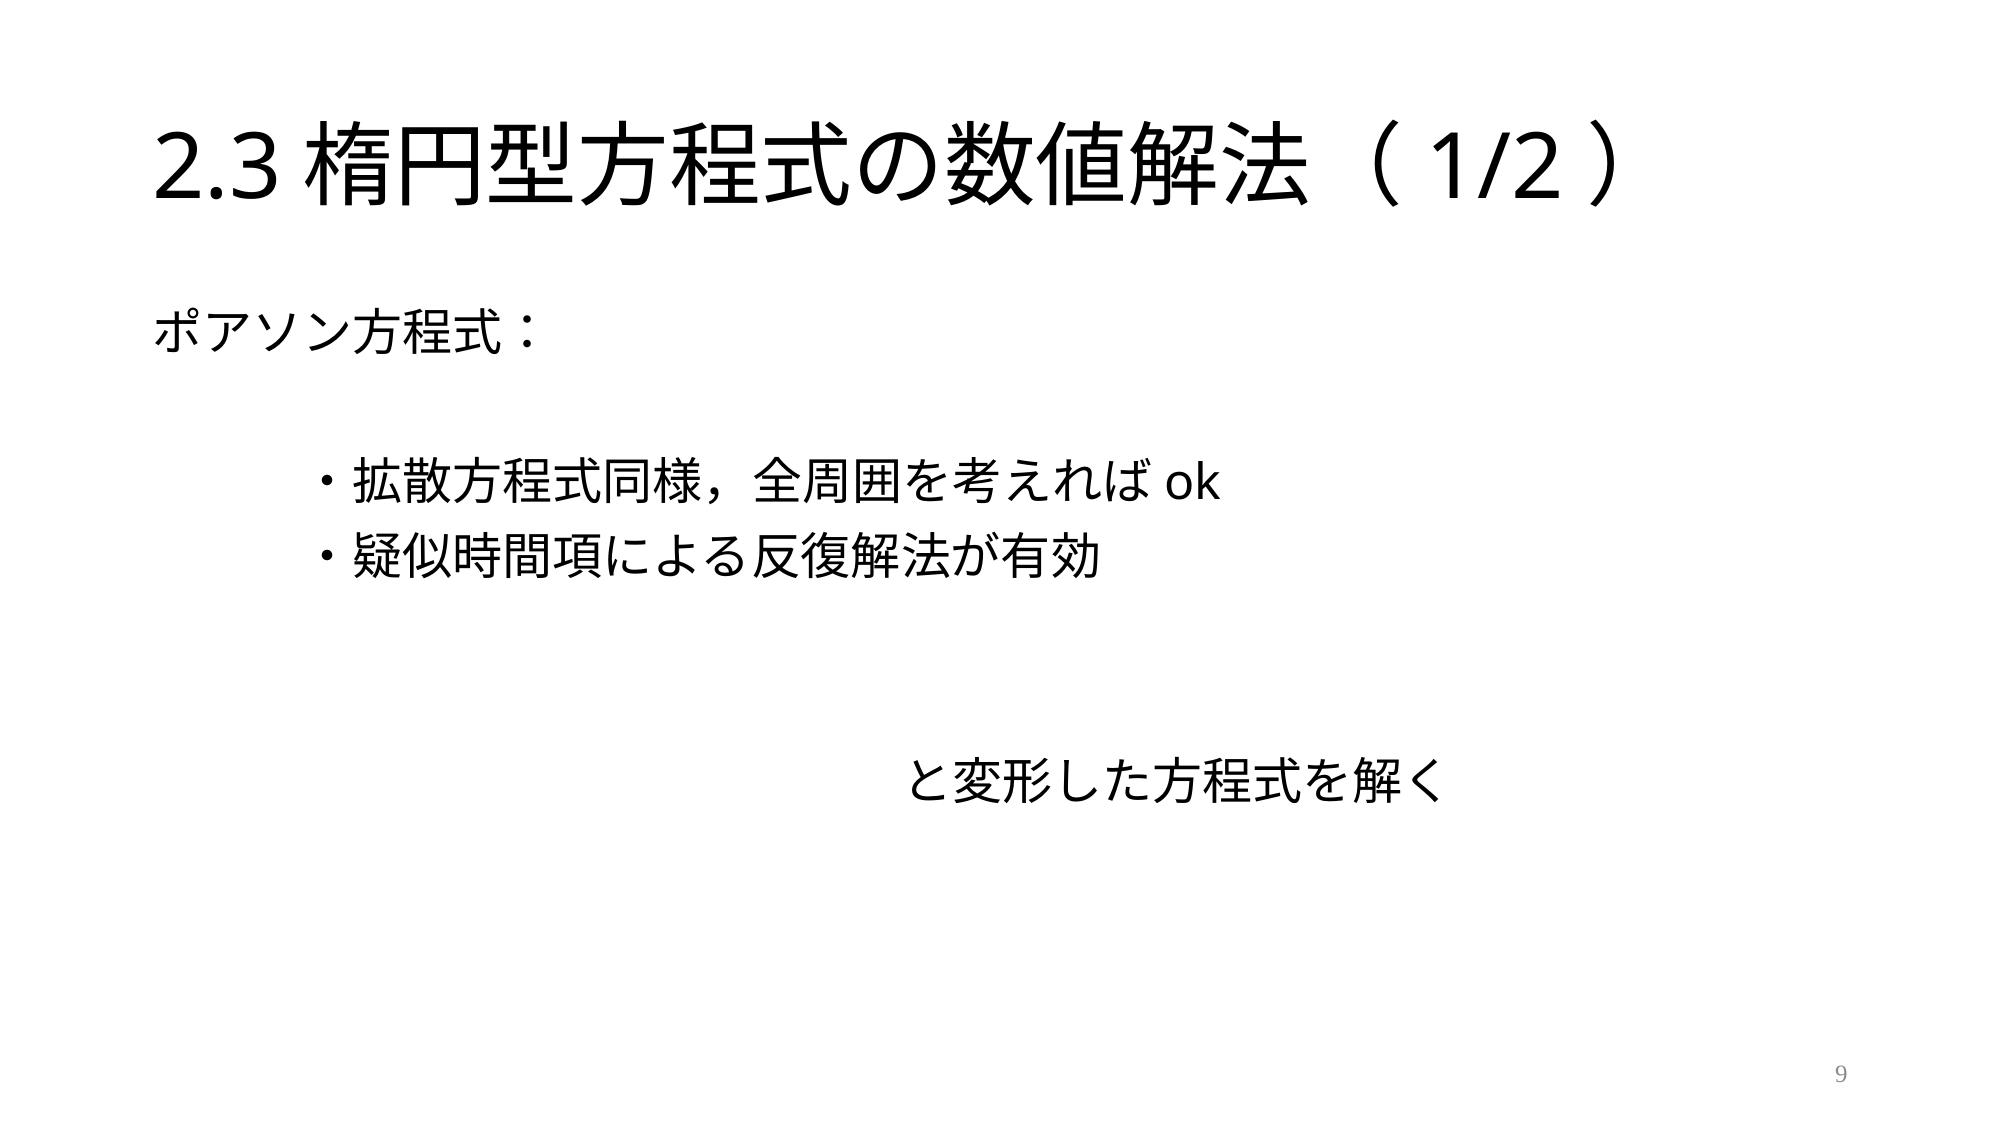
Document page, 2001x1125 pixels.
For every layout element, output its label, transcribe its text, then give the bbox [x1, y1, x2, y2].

slide_number 9 [1412, 1042, 1863, 1103]
title 2.3 楕円型方程式の数値解法（1/2） [137, 59, 1863, 278]
